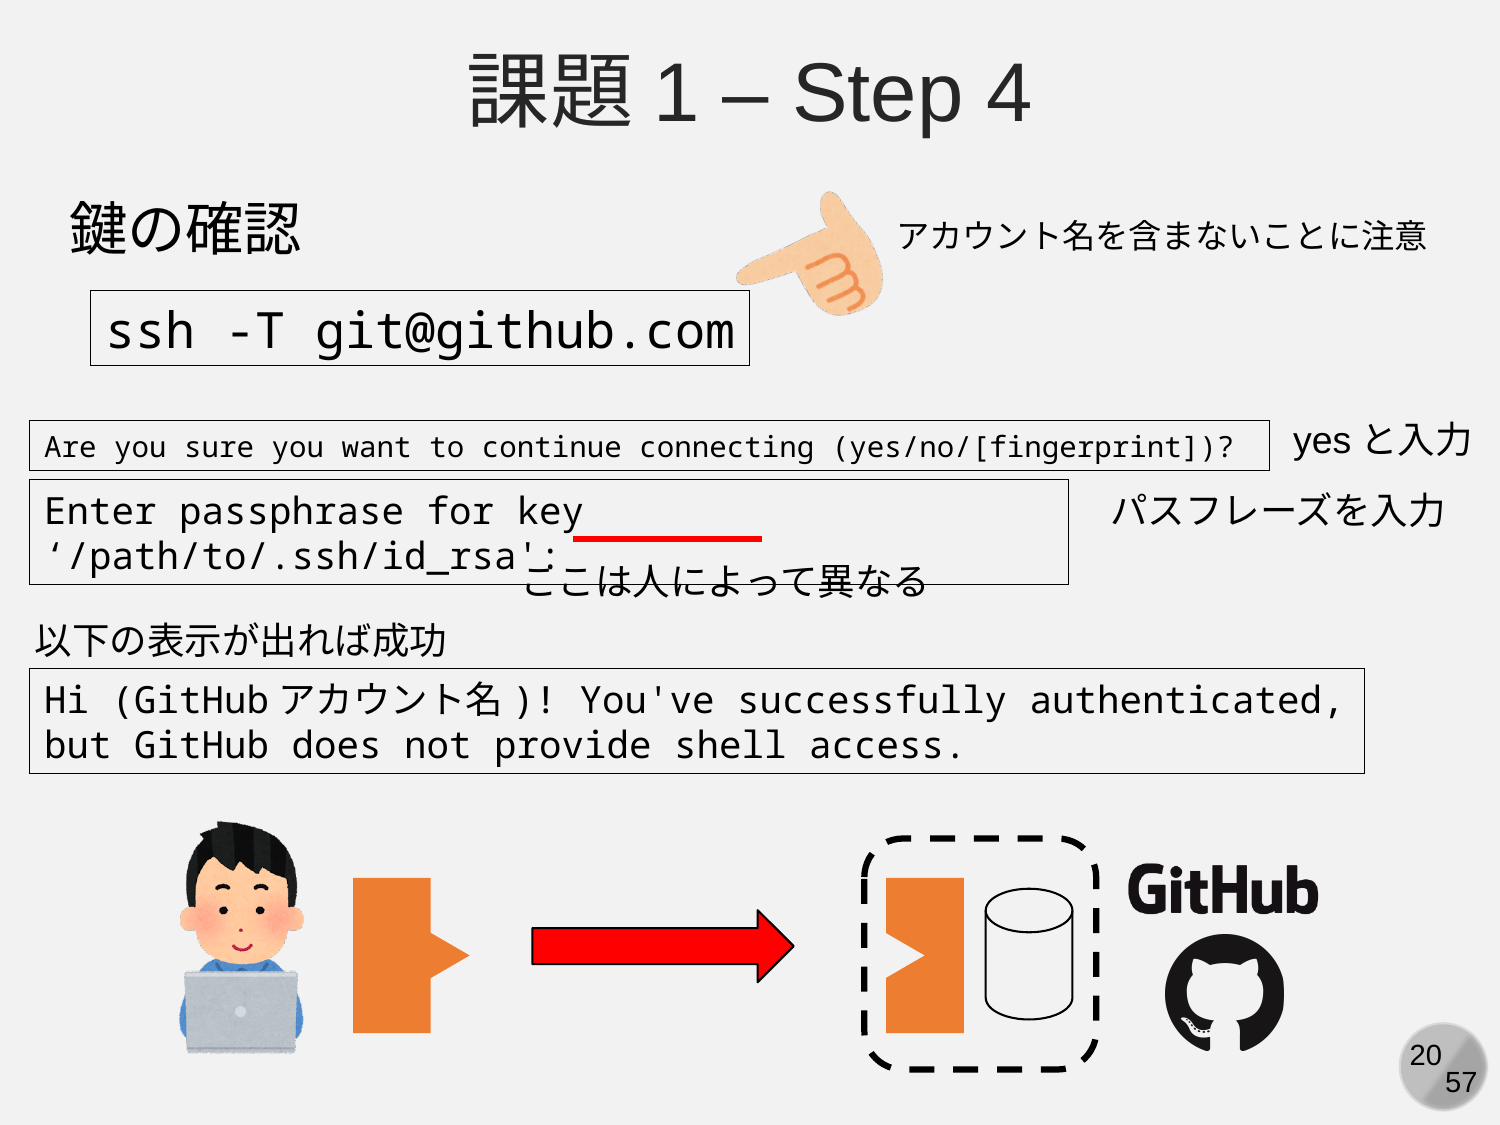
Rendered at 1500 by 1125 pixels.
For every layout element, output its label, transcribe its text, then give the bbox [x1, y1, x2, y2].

text_box Are you sure you want to continue connecting (yes/no/[fingerprint])? [29, 420, 1270, 471]
text_box 以下の表示が出れば成功 [19, 609, 463, 670]
picture [712, 181, 901, 360]
text_box ssh -T git@github.com [90, 290, 750, 366]
picture [158, 820, 324, 1061]
list 課題1 – Step 4 [0, 31, 1500, 155]
text_box Hi (GitHubアカウント名)! You've successfully authenticated, but GitHub does not provide shell access. [29, 668, 1365, 774]
text_box 鍵の確認 [54, 184, 318, 270]
text_box Enter passphrase for key ‘/path/to/.ssh/id_rsa': [29, 479, 1069, 585]
text_box パスフレーズを入力 [1095, 479, 1461, 540]
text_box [353, 838, 1333, 1070]
text_box yesと入力 [1278, 408, 1488, 469]
text_box ここは人によって異なる [505, 550, 946, 611]
text_box アカウント名を含まないことに注意 [881, 208, 1444, 263]
